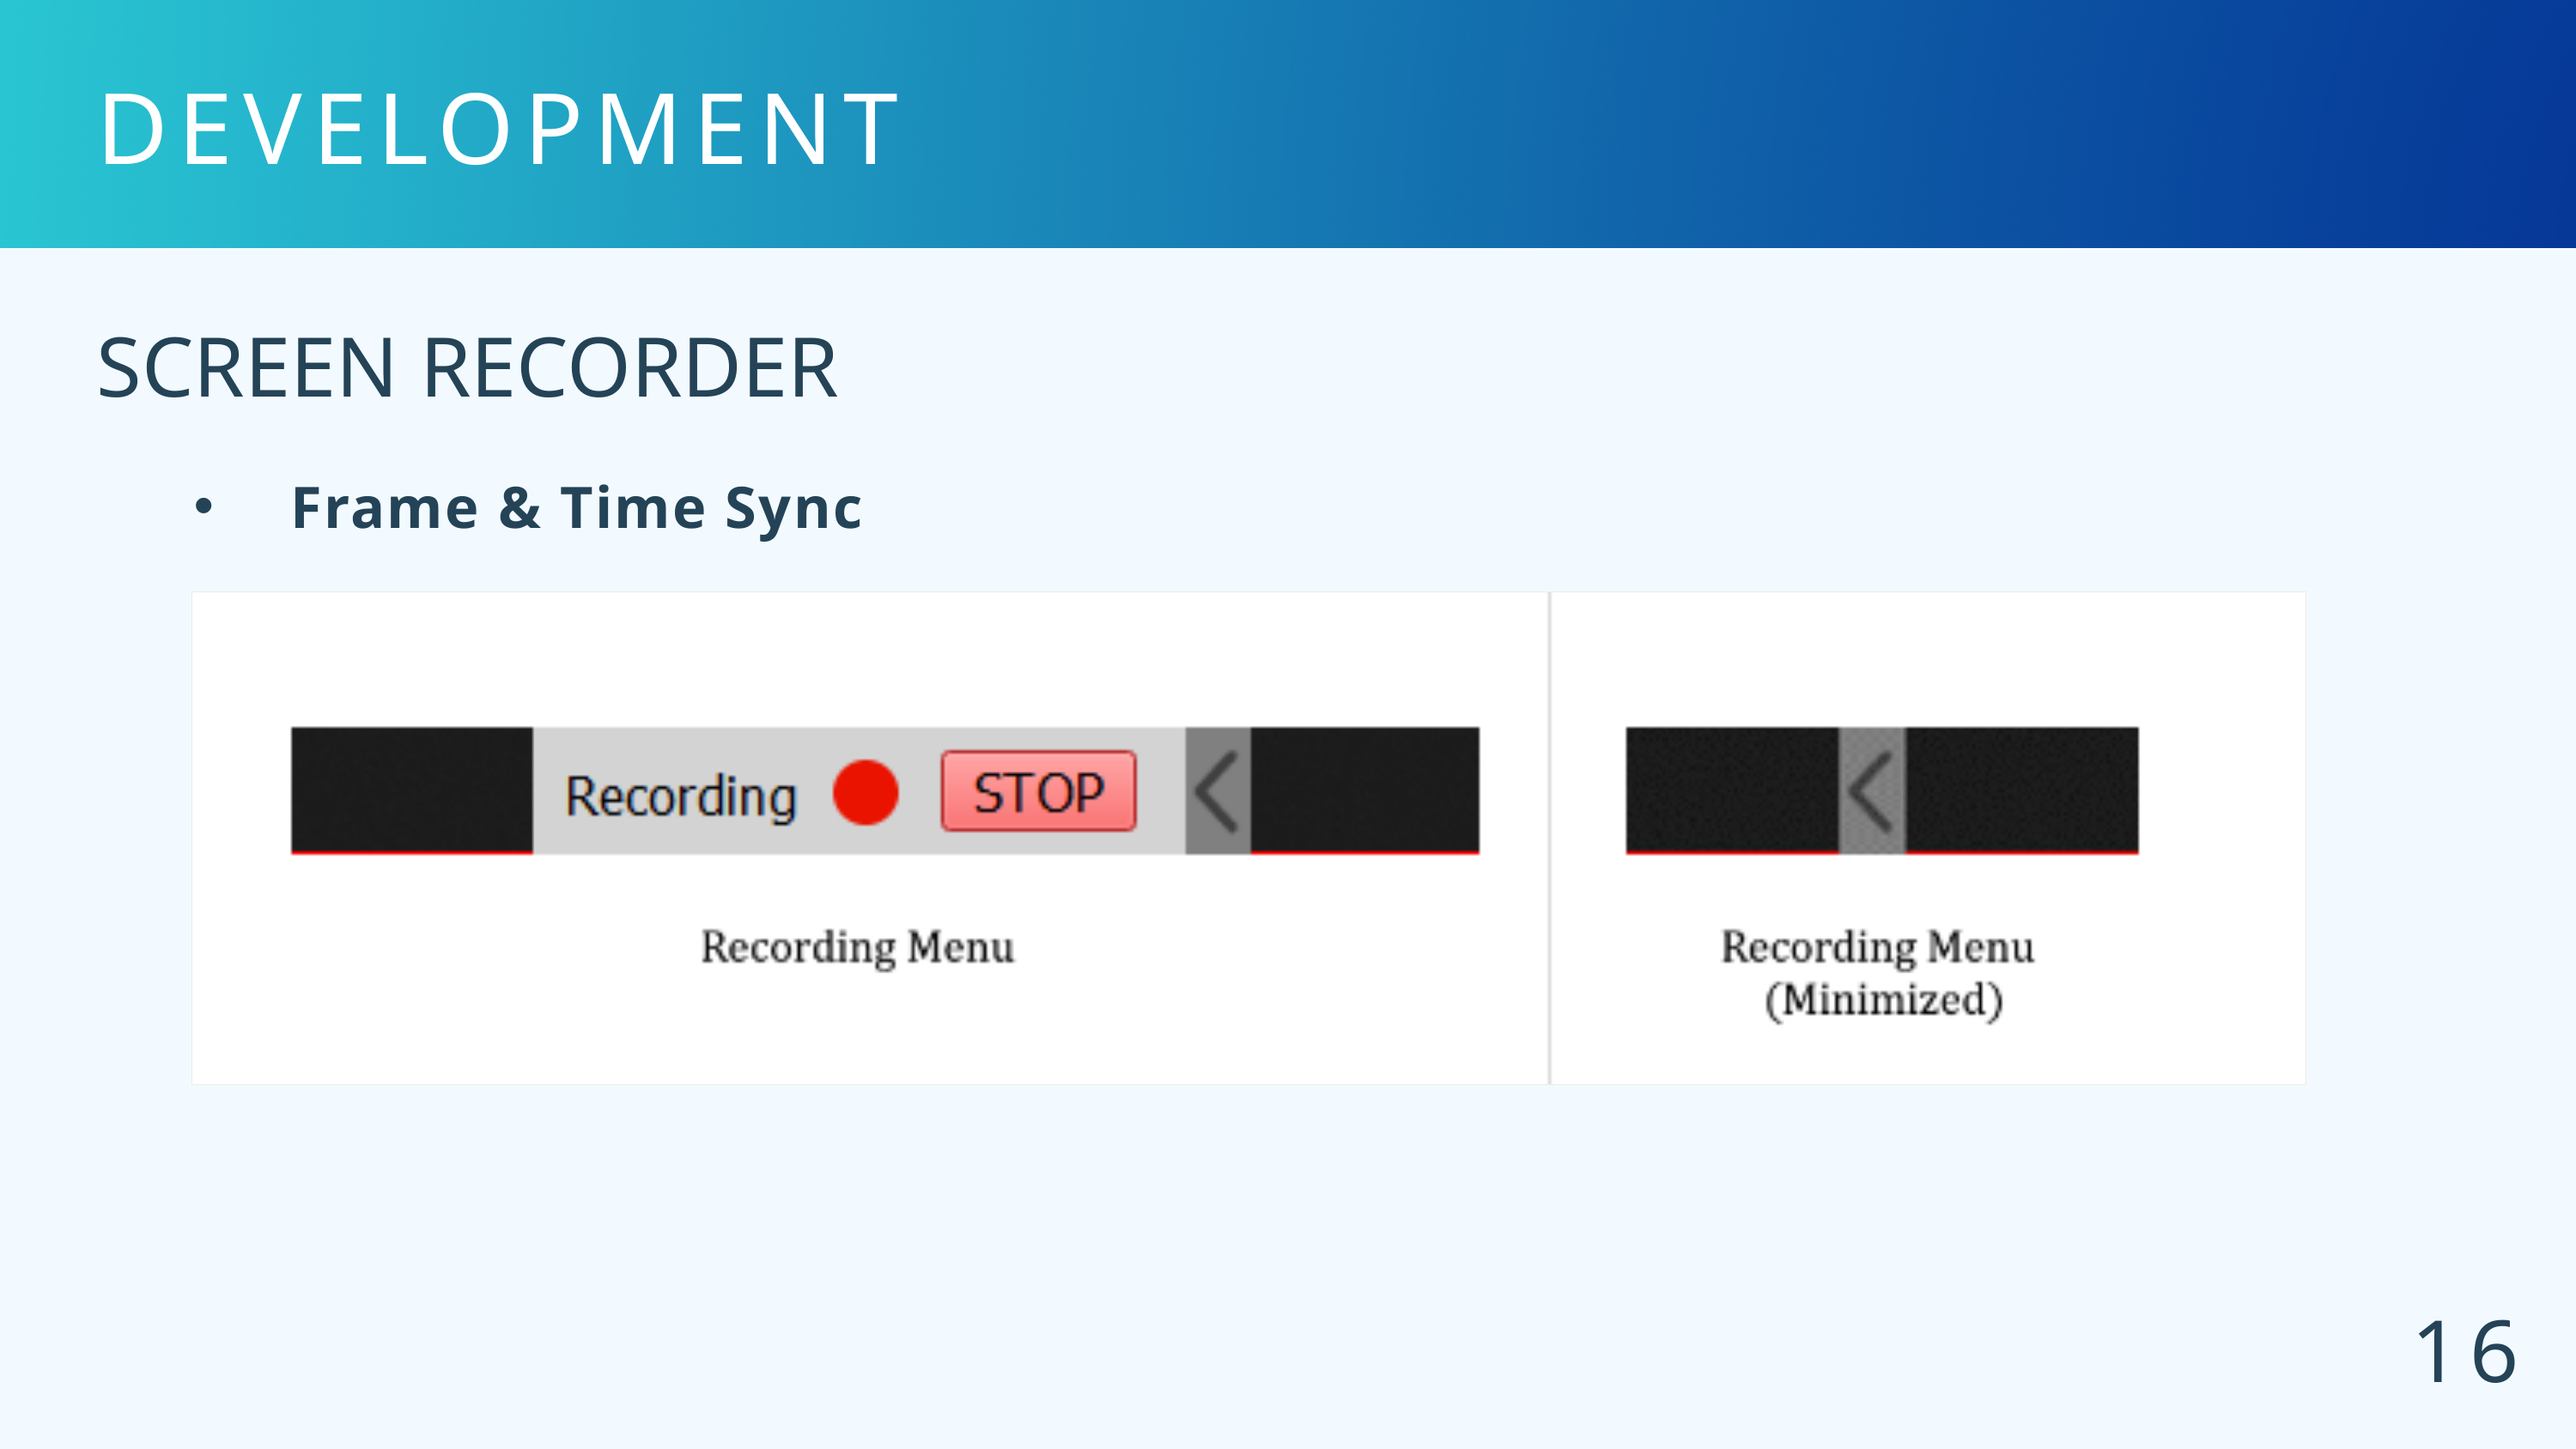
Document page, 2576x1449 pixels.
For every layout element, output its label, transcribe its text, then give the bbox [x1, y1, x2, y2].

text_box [193, 420, 1621, 554]
picture [0, 0, 2576, 249]
picture [191, 591, 2306, 1085]
text_box 16 [193, 1275, 2519, 1399]
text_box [96, 72, 2008, 209]
text_box SCREEN RECORDER [96, 276, 965, 415]
